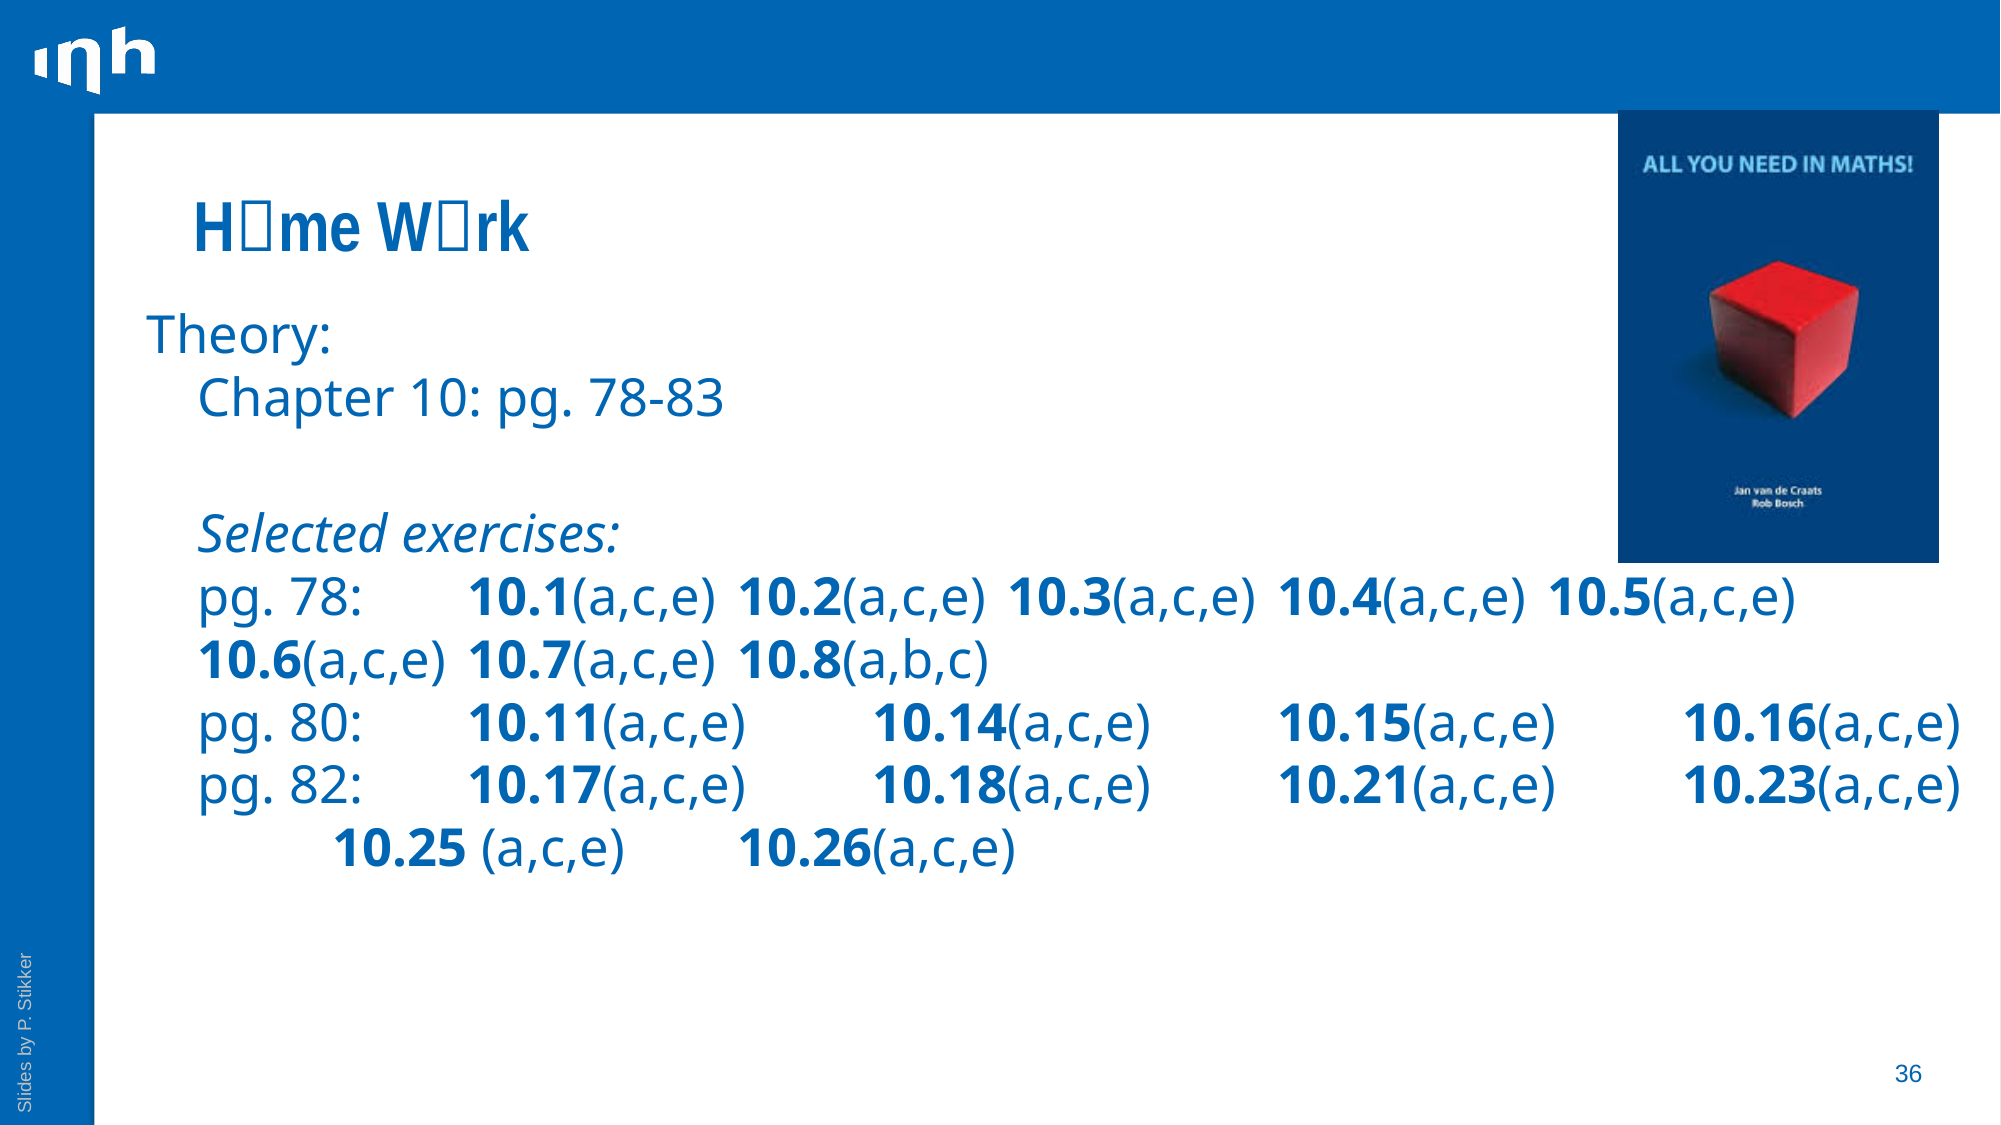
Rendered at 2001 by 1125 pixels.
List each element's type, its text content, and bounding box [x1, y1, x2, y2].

title Hme Wrk [178, 172, 1613, 276]
picture [23, 7, 166, 114]
list Theory: Chapter 10: pg. 78-83 Selected exercises: pg. 78: 10.1(a,c,e) 10.2(a,c,e) 10.3(a,c,e) 10.4(a,c,e) 10.5(a,c,e) 10.6(a,c,e) 10.7(a,c,e) 10.8(a,b,c) pg. 80: 10.11(a,c,e) 10.14(a,c,e) 10.15(a,c,e) 10.16(a,c,e) pg. 82: 10.17(a,c,e) 10.18(a,c,e) 10.21(a,c,e) 10.23(a,c,e) 10.25 (a,c,e) 10.26(a,c,e) [131, 293, 2000, 1012]
picture [1618, 110, 1939, 563]
slide_number 36 [1471, 1042, 1938, 1103]
